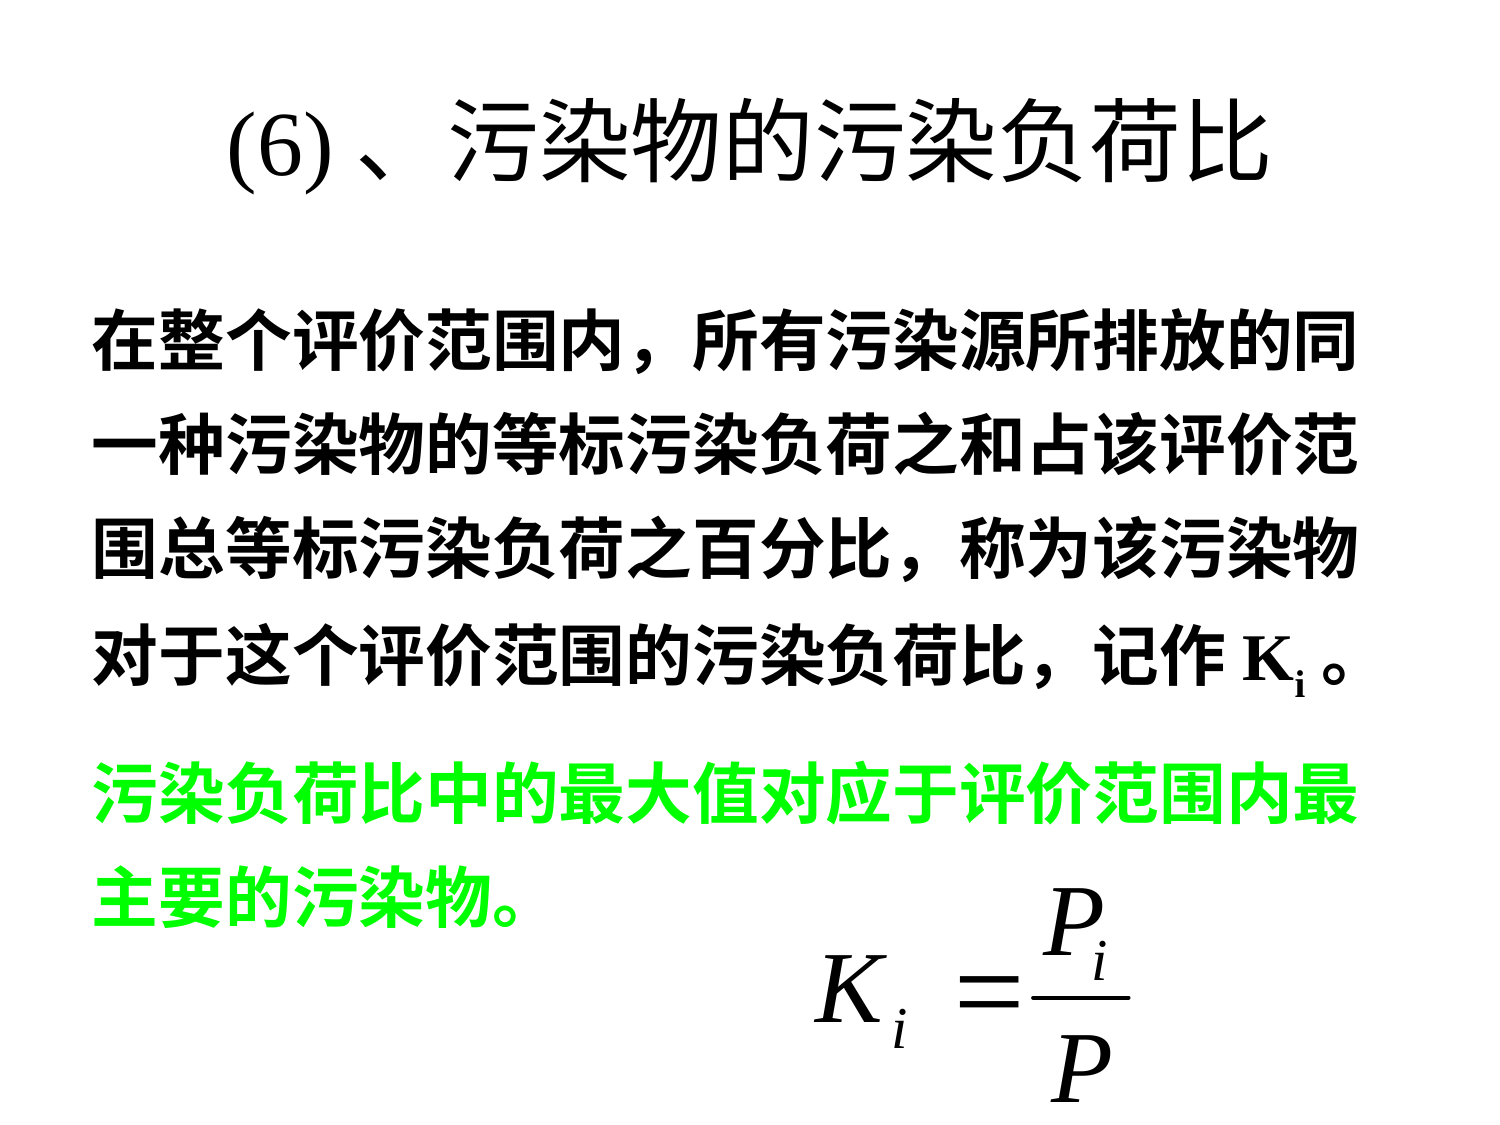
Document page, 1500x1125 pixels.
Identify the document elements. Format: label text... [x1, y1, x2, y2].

title (6)、污染物的污染负荷比 [75, 45, 1425, 233]
picture [796, 852, 1152, 1125]
list 在整个评价范围内，所有污染源所排放的同一种污染物的等标污染负荷之和占该评价范围总等标污染负荷之百分比，称为该污染物对于这个评价范围的污染负荷比，记作Ki。 污染负荷比中的最大值对应于评价范围内最主要的污染物。 [76, 267, 1427, 941]
